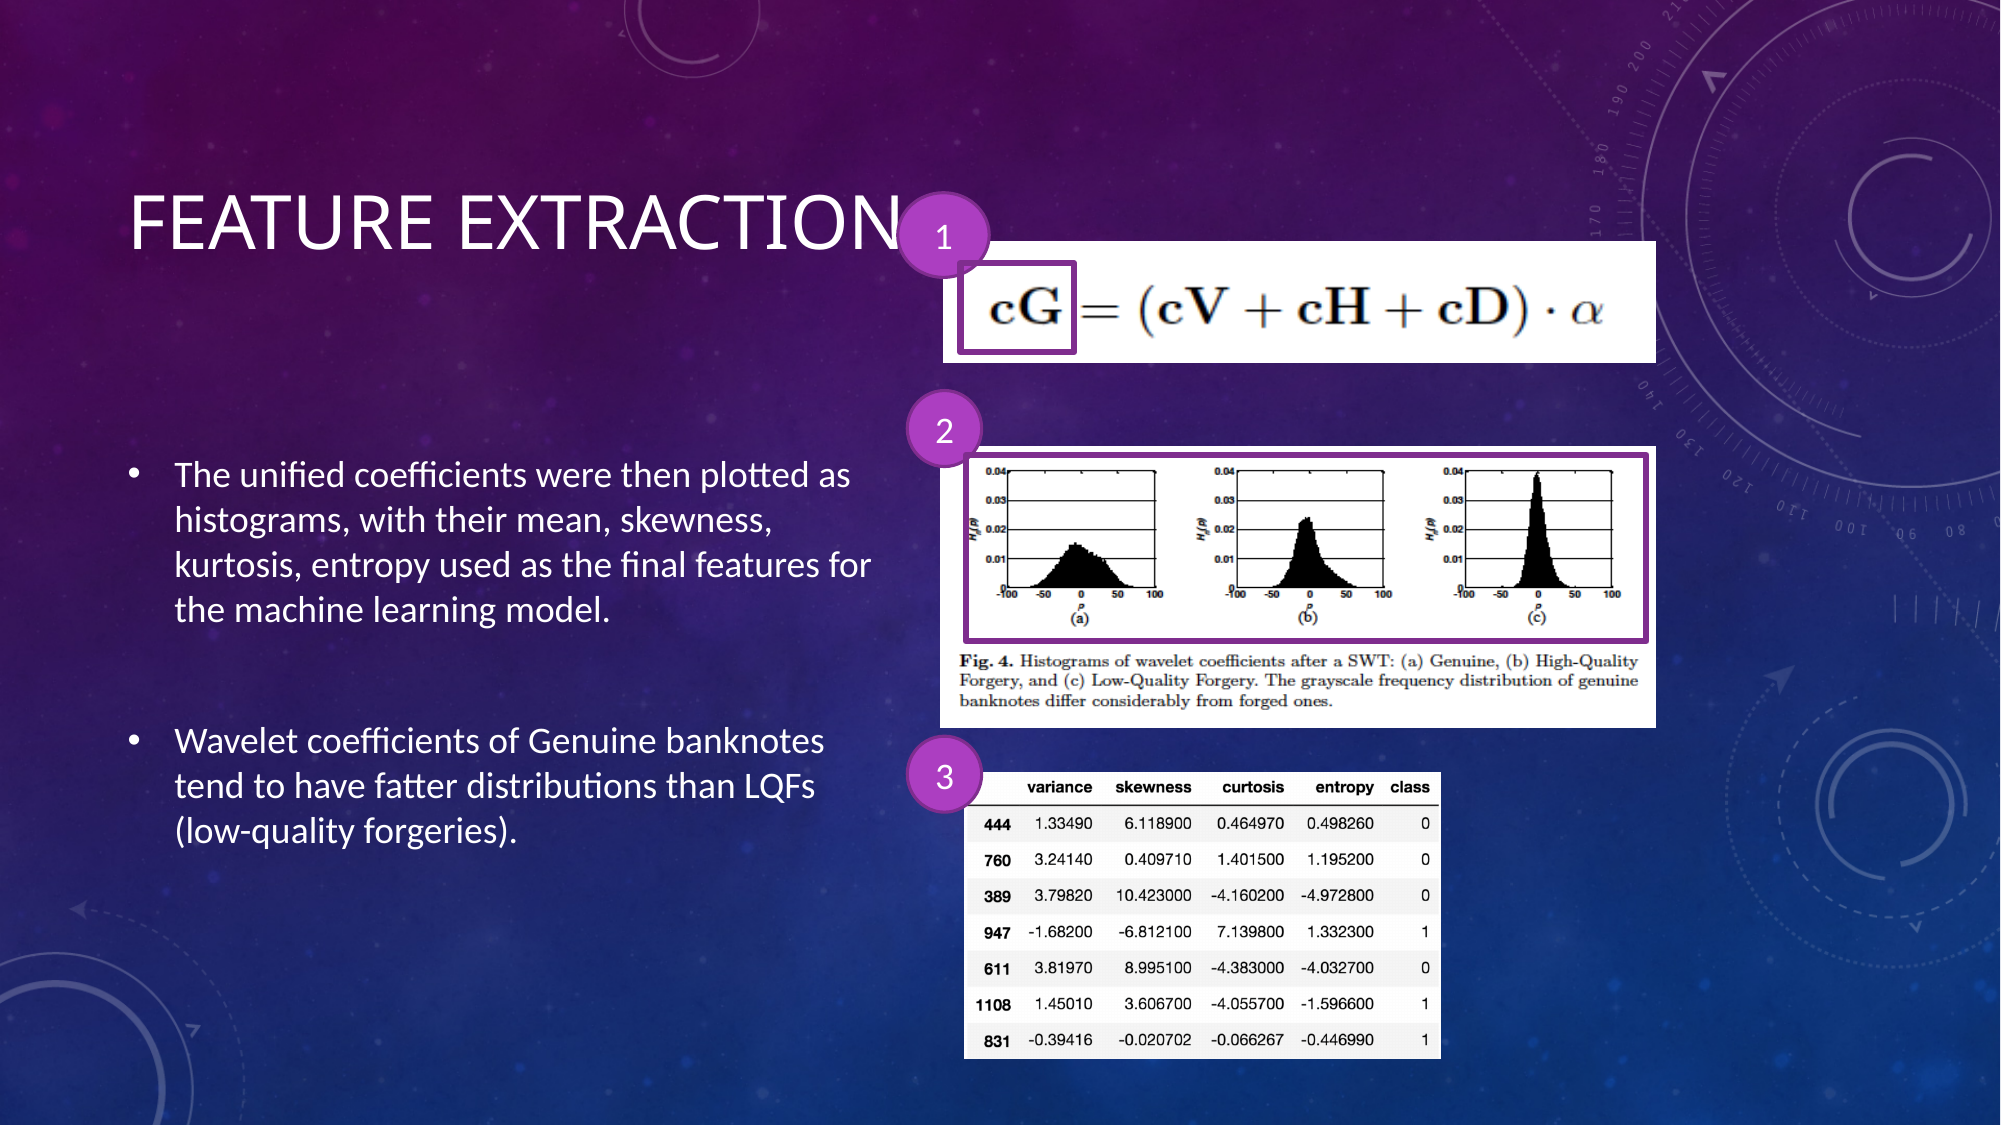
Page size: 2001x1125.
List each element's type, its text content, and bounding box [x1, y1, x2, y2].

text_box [907, 390, 1656, 728]
text_box 3 [905, 740, 984, 814]
title Feature EXTRACTION [112, 99, 1775, 339]
picture [0, 0, 2001, 1125]
list The unified coefficients were then plotted as histograms, with their mean, skewness, kurtosis, entropy used as the final features for the machine learning model. Wavelet coefficients of Genuine banknotes tend to have fatter distributions than LQFs (low-quality forgeries). [112, 351, 908, 950]
text_box 1 [896, 191, 991, 279]
